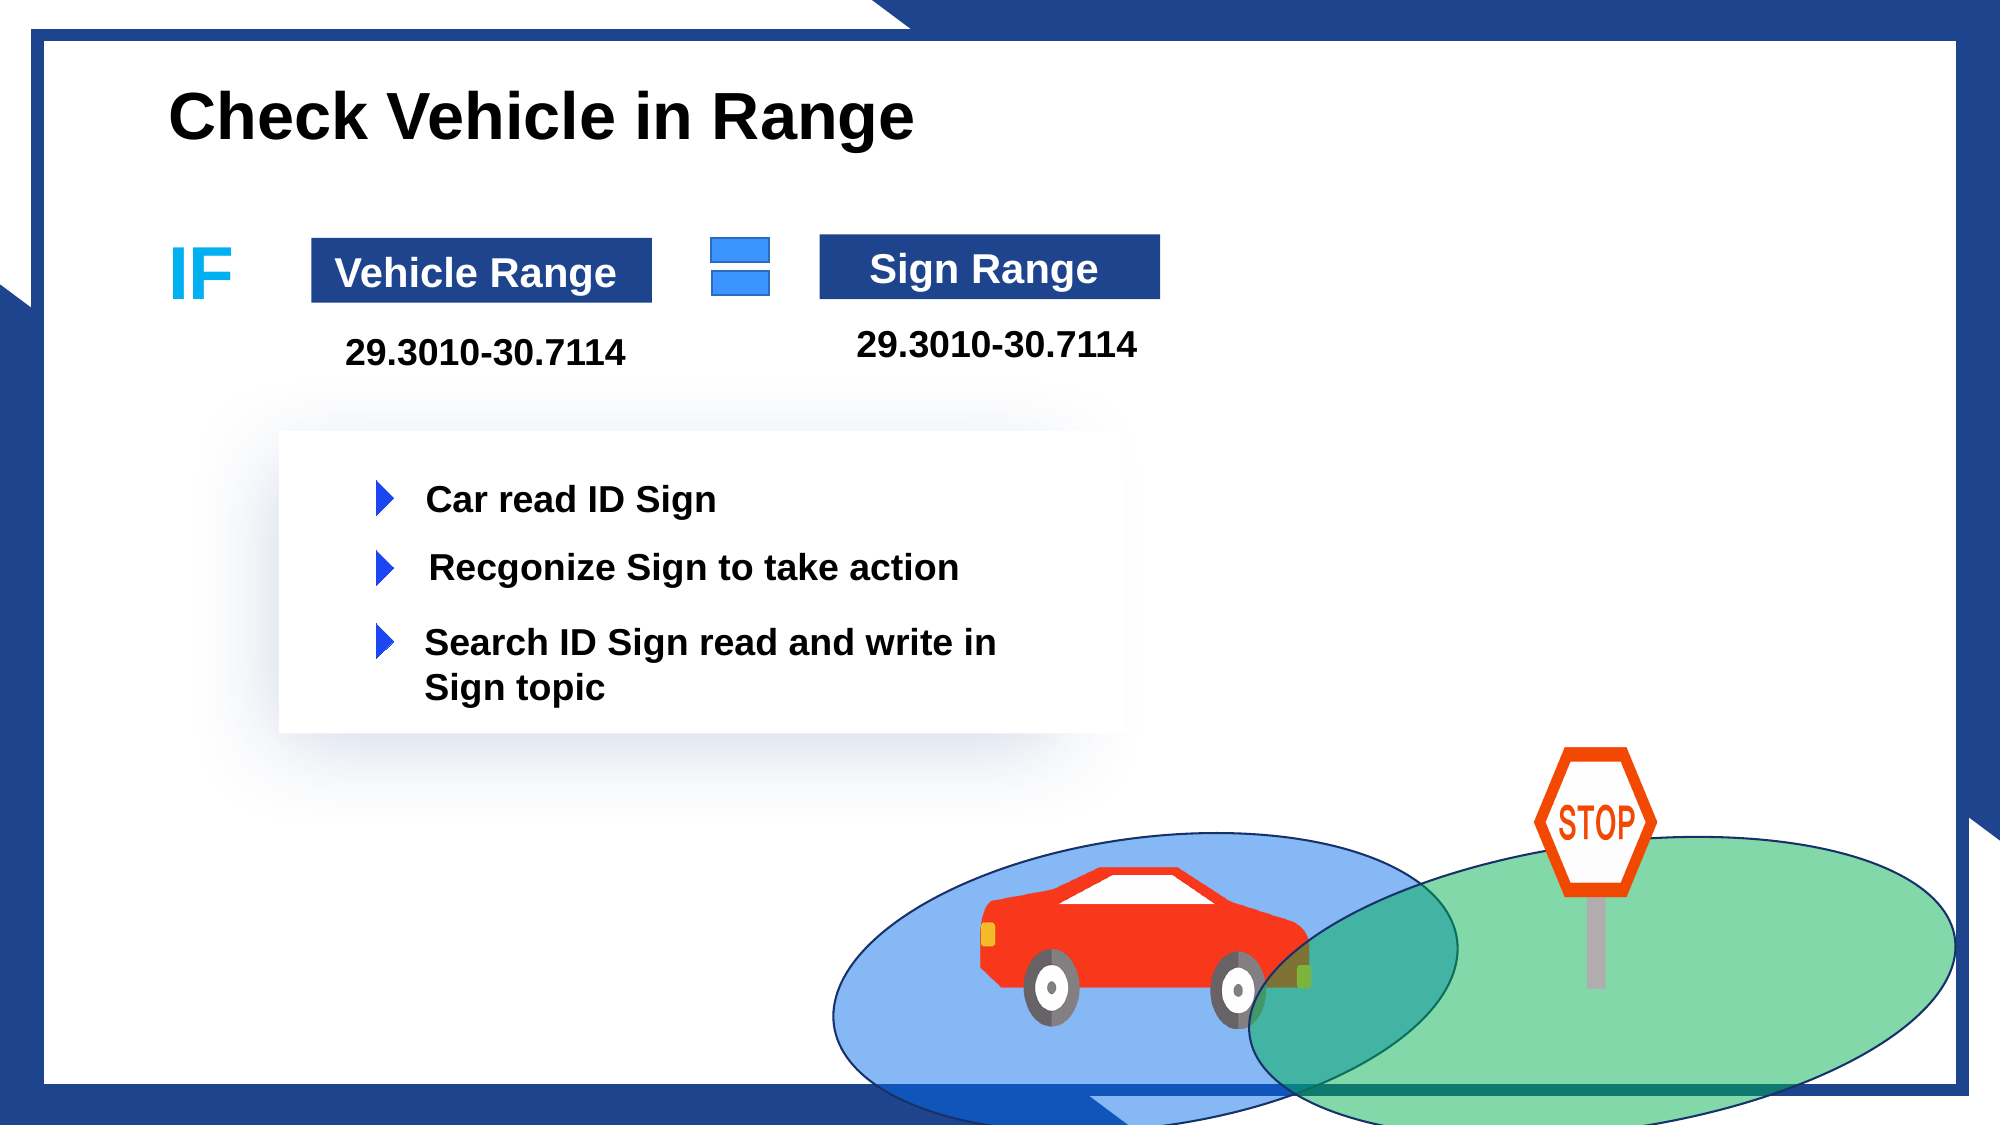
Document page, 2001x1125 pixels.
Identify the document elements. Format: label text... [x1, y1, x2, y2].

text_box [832, 883, 962, 1122]
text_box Sign Range [819, 233, 1161, 300]
text_box Search ID Sign read and write in Sign topic [409, 610, 1013, 716]
text_box [1329, 843, 1420, 925]
text_box [376, 480, 394, 516]
text_box [1329, 835, 1957, 1125]
text_box [711, 270, 770, 296]
text_box 29.3010-30.7114 [330, 320, 760, 426]
text_box Recgonize Sign to take action [413, 535, 976, 596]
text_box Vehicle Range [310, 237, 653, 304]
picture [1499, 733, 1692, 1003]
text_box [710, 237, 770, 263]
text_box Check Vehicle in Range [153, 65, 1343, 161]
text_box [376, 550, 394, 586]
text_box IF [153, 217, 583, 322]
picture [962, 692, 1329, 1125]
text_box [376, 623, 394, 659]
text_box t [278, 430, 1128, 734]
text_box Car read ID Sign [410, 468, 733, 528]
text_box 29.3010-30.7114 [841, 312, 1190, 463]
